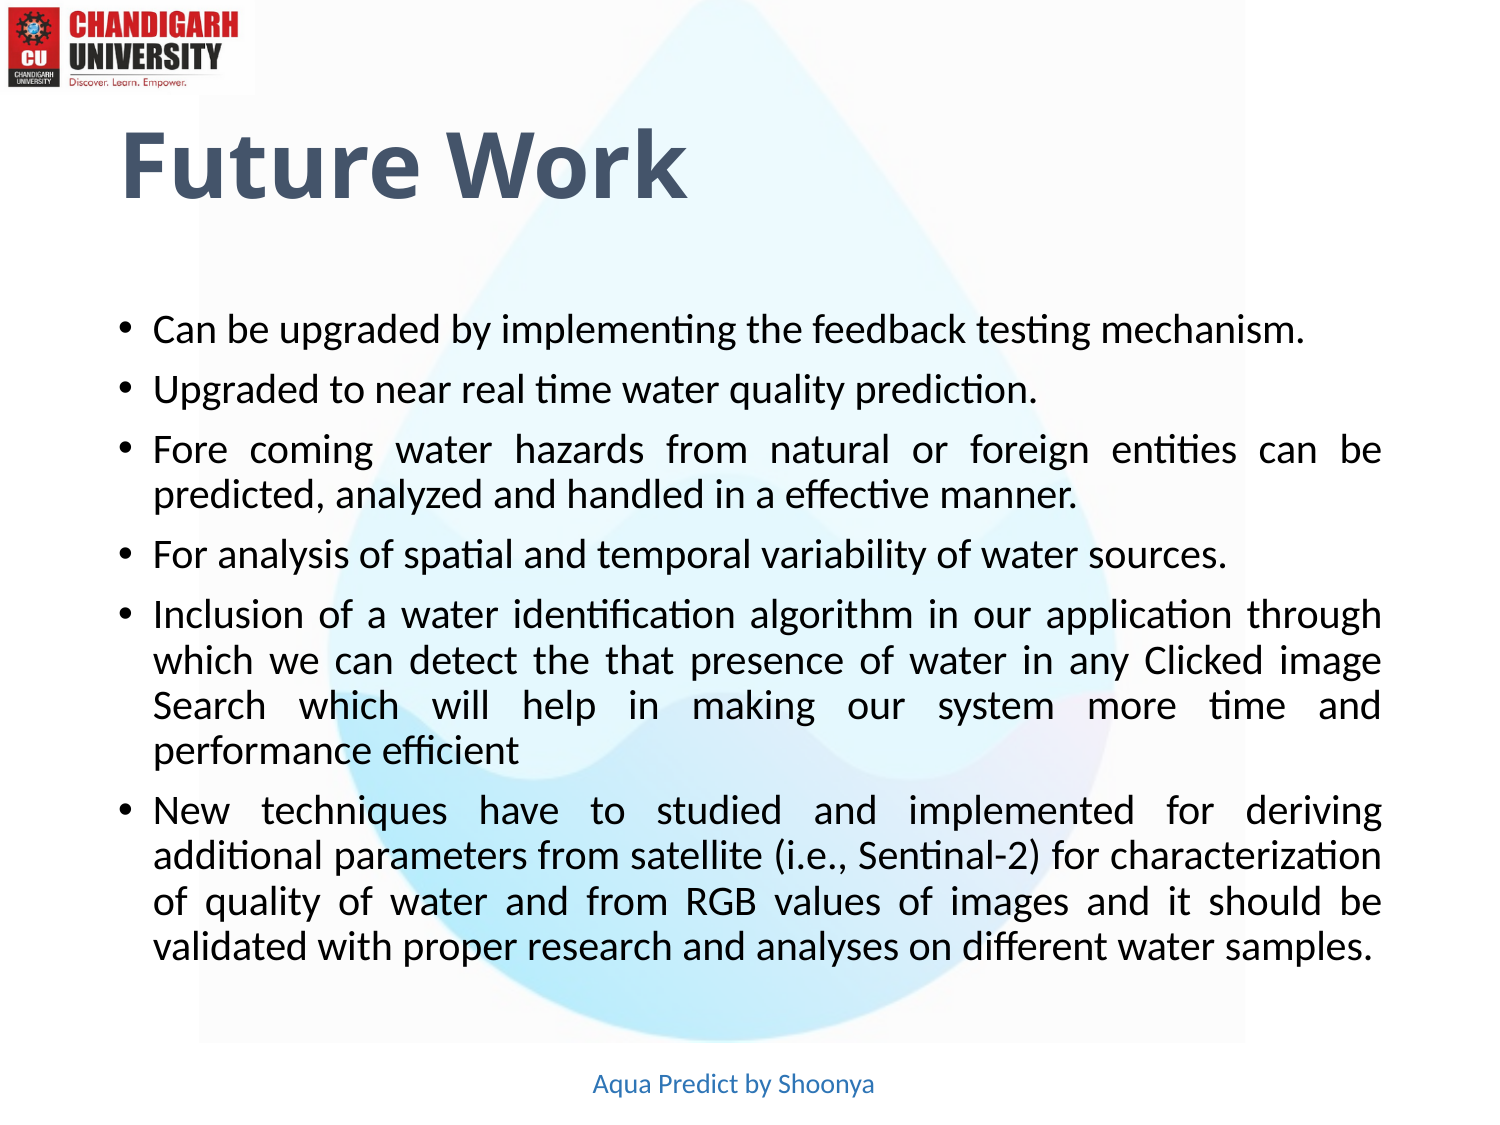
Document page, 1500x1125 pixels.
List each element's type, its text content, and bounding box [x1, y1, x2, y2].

text_box [160, 618, 1454, 695]
text_box [113, 694, 1386, 1002]
picture [0, 0, 255, 95]
title Future Work [103, 59, 1397, 278]
list Can be upgraded by implementing the feedback testing mechanism. Upgraded to near real time water quality prediction. Fore coming water hazards from natural or foreign entities can be predicted, analyzed and handled in a effective manner. For analysis of spatial and temporal variability of water sources. Inclusion of a water identification algorithm in our application through which we can detect the that presence of water in any Clicked image Search which will help in making our system more time and performance efficient New techniques have to studied and implemented for deriving additional parameters from satellite (i.e., Sentinal-2) for characterization of quality of water and from RGB values of images and it should be validated with proper research and analyses on different water samples. [103, 299, 1397, 1014]
